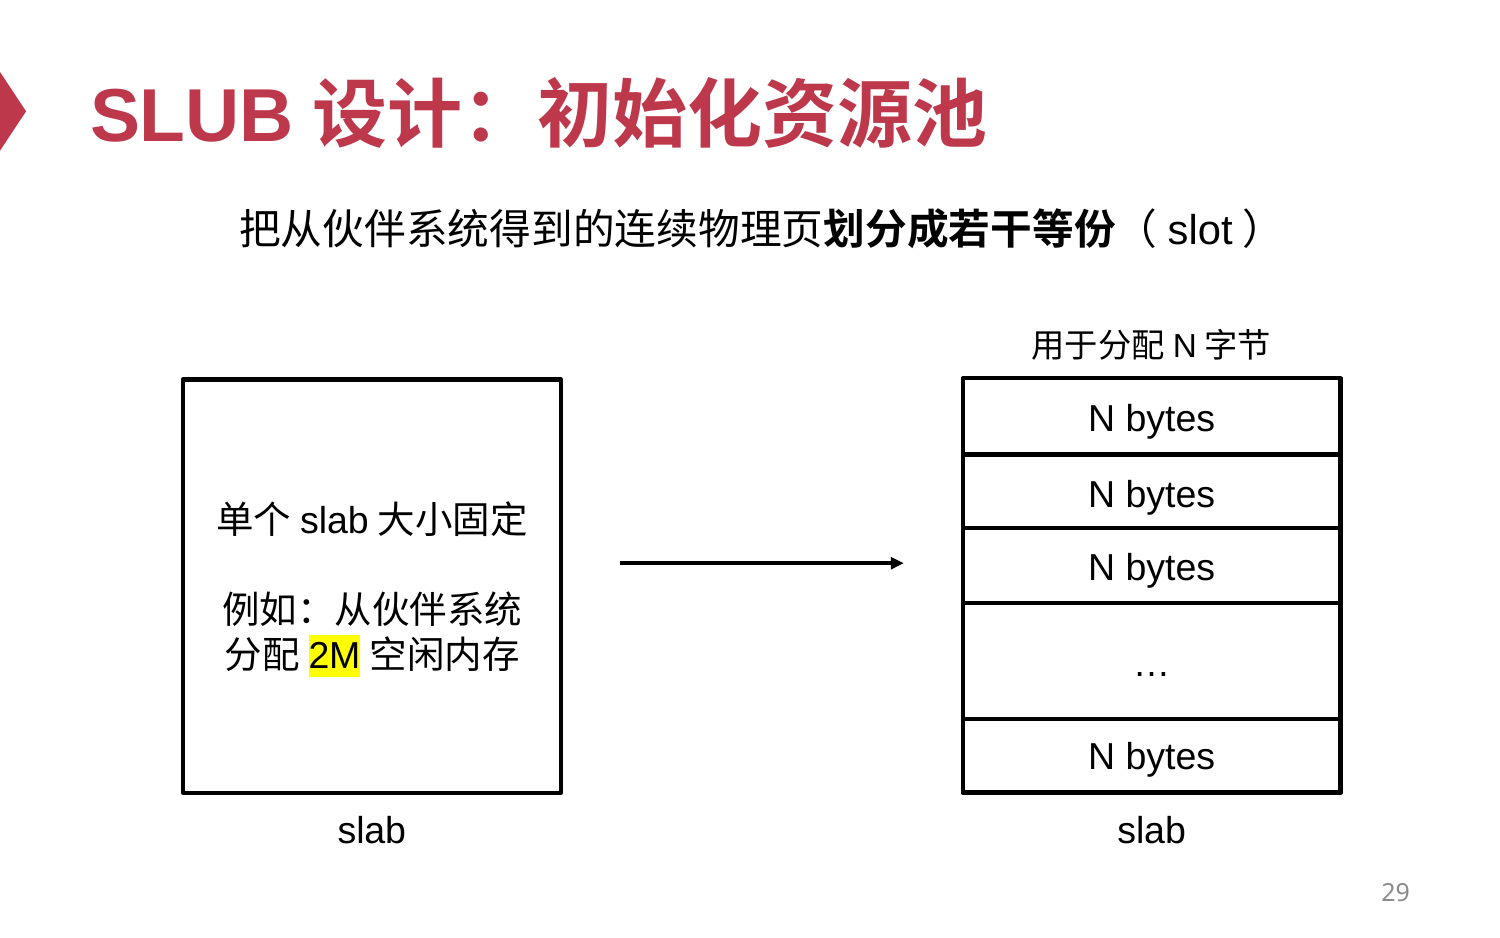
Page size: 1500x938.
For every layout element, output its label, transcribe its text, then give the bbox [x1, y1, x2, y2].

title SLUB设计：初始化资源池 [75, 37, 1425, 186]
text_box 用于分配N字节 [1016, 316, 1287, 372]
text_box N bytes [961, 526, 1343, 601]
text_box N bytes [961, 453, 1343, 526]
text_box 把从伙伴系统得到的连续物理页划分成若干等份（slot） [224, 195, 1300, 260]
text_box N bytes [961, 376, 1343, 453]
text_box slab [322, 798, 422, 858]
text_box … [961, 601, 1343, 721]
text_box 单个slab大小固定 例如：从伙伴系统 分配2M空闲内存 [181, 377, 563, 795]
slide_number 29 [1074, 868, 1425, 919]
text_box slab [1102, 798, 1201, 858]
text_box N bytes [961, 721, 1343, 794]
